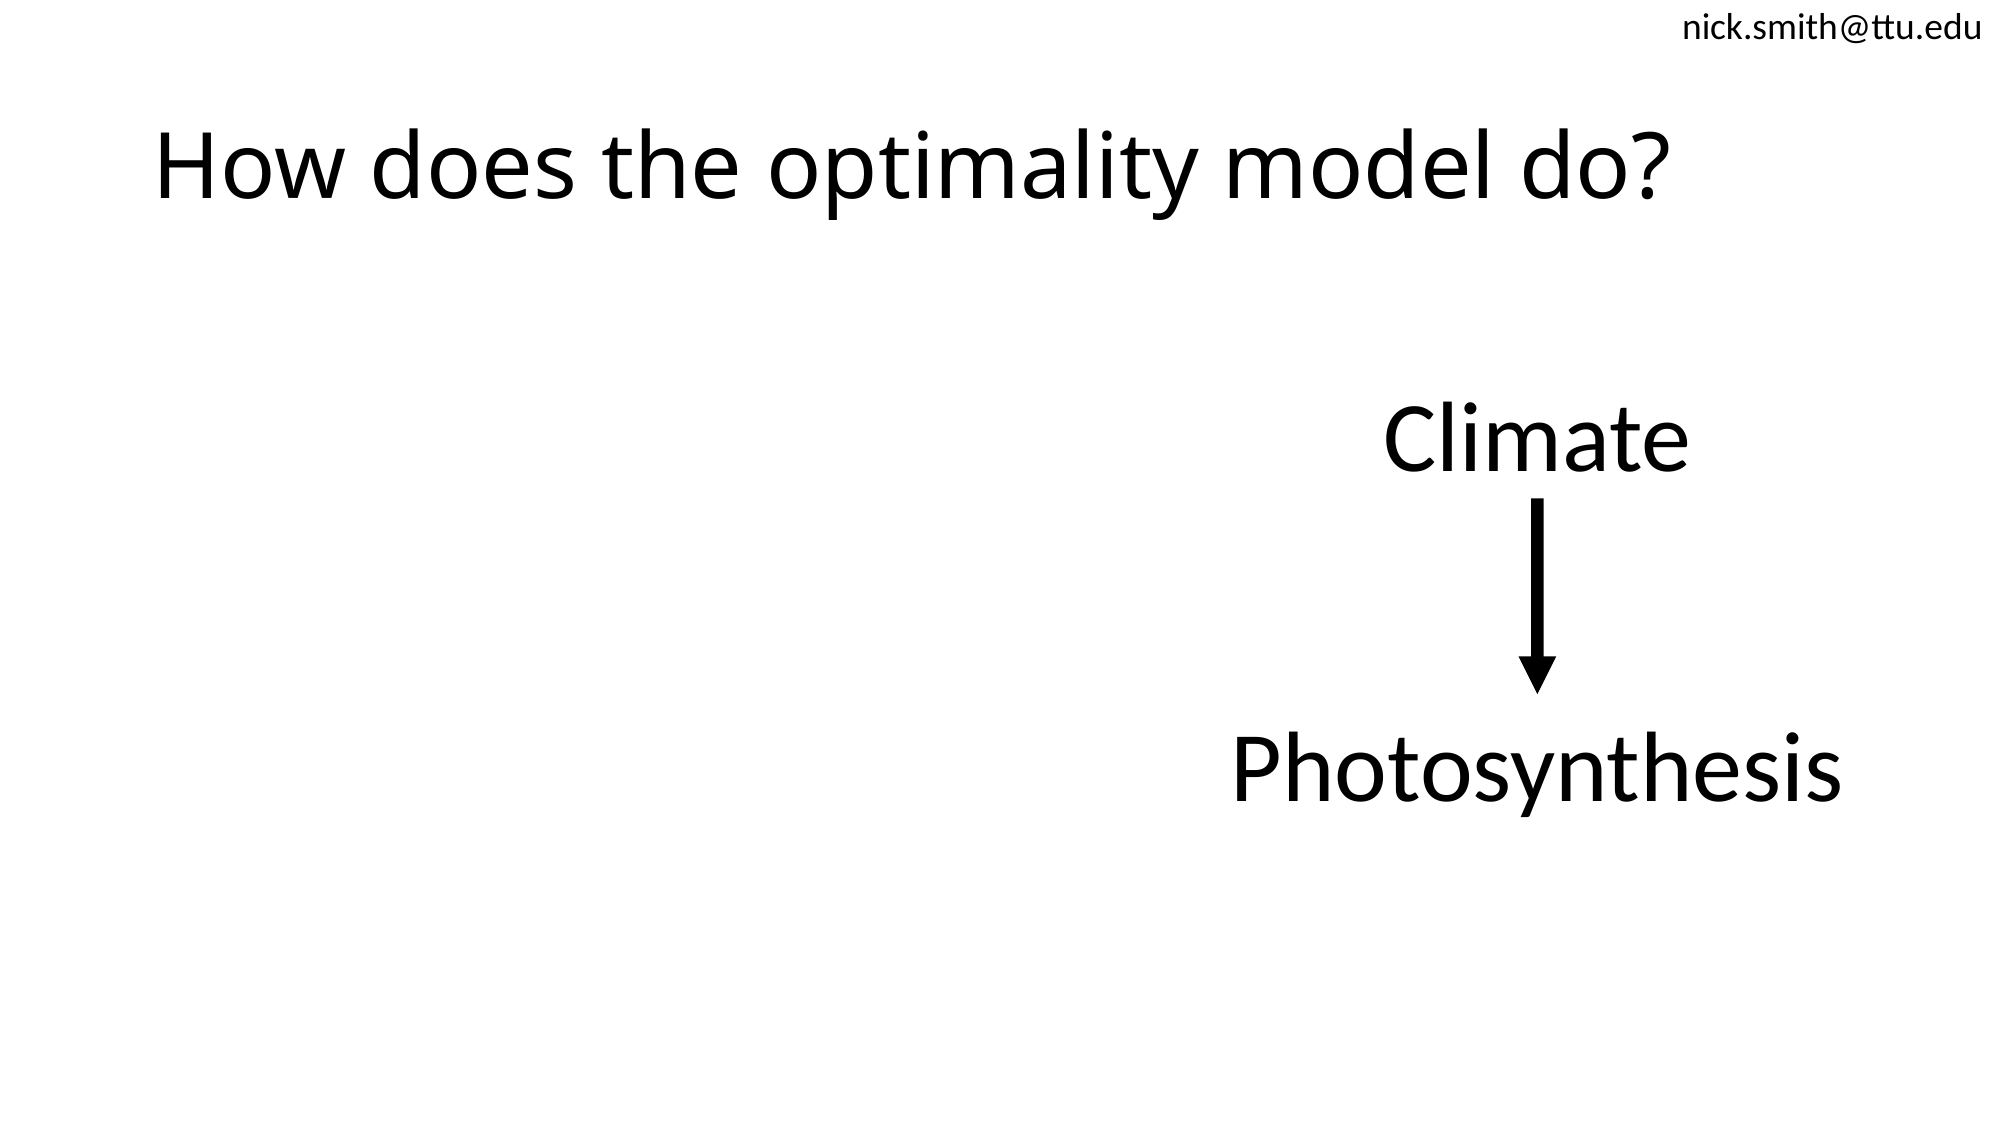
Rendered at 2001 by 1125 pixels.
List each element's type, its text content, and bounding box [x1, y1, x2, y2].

text_box Photosynthesis [1216, 694, 1859, 829]
text_box Climate [1368, 363, 1707, 499]
text_box nick.smith@ttu.edu [1667, 0, 1998, 55]
title How does the optimality model do? [137, 59, 1863, 278]
